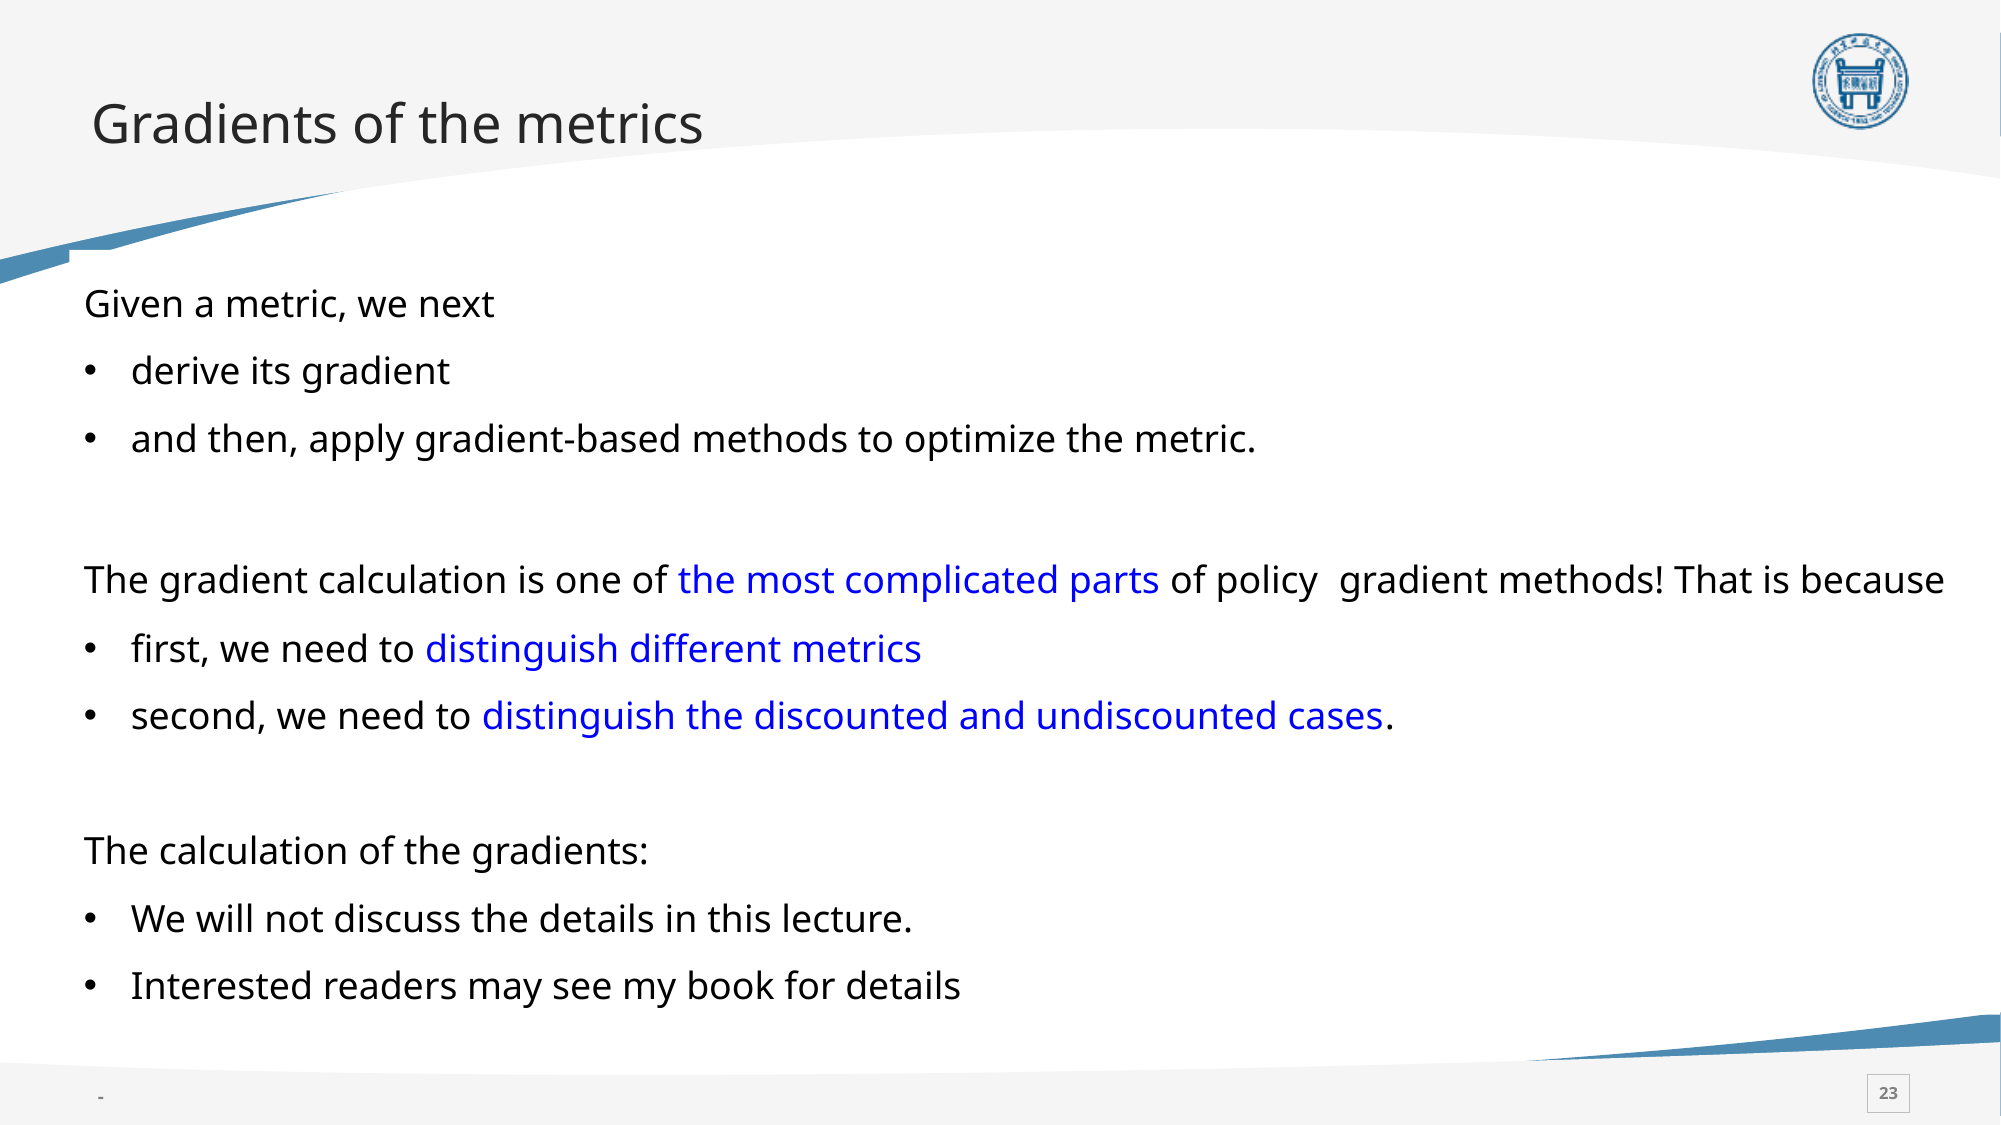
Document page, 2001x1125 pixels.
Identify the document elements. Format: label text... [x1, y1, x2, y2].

picture [1812, 33, 1909, 130]
title Gradients of the metrics [79, 57, 824, 146]
